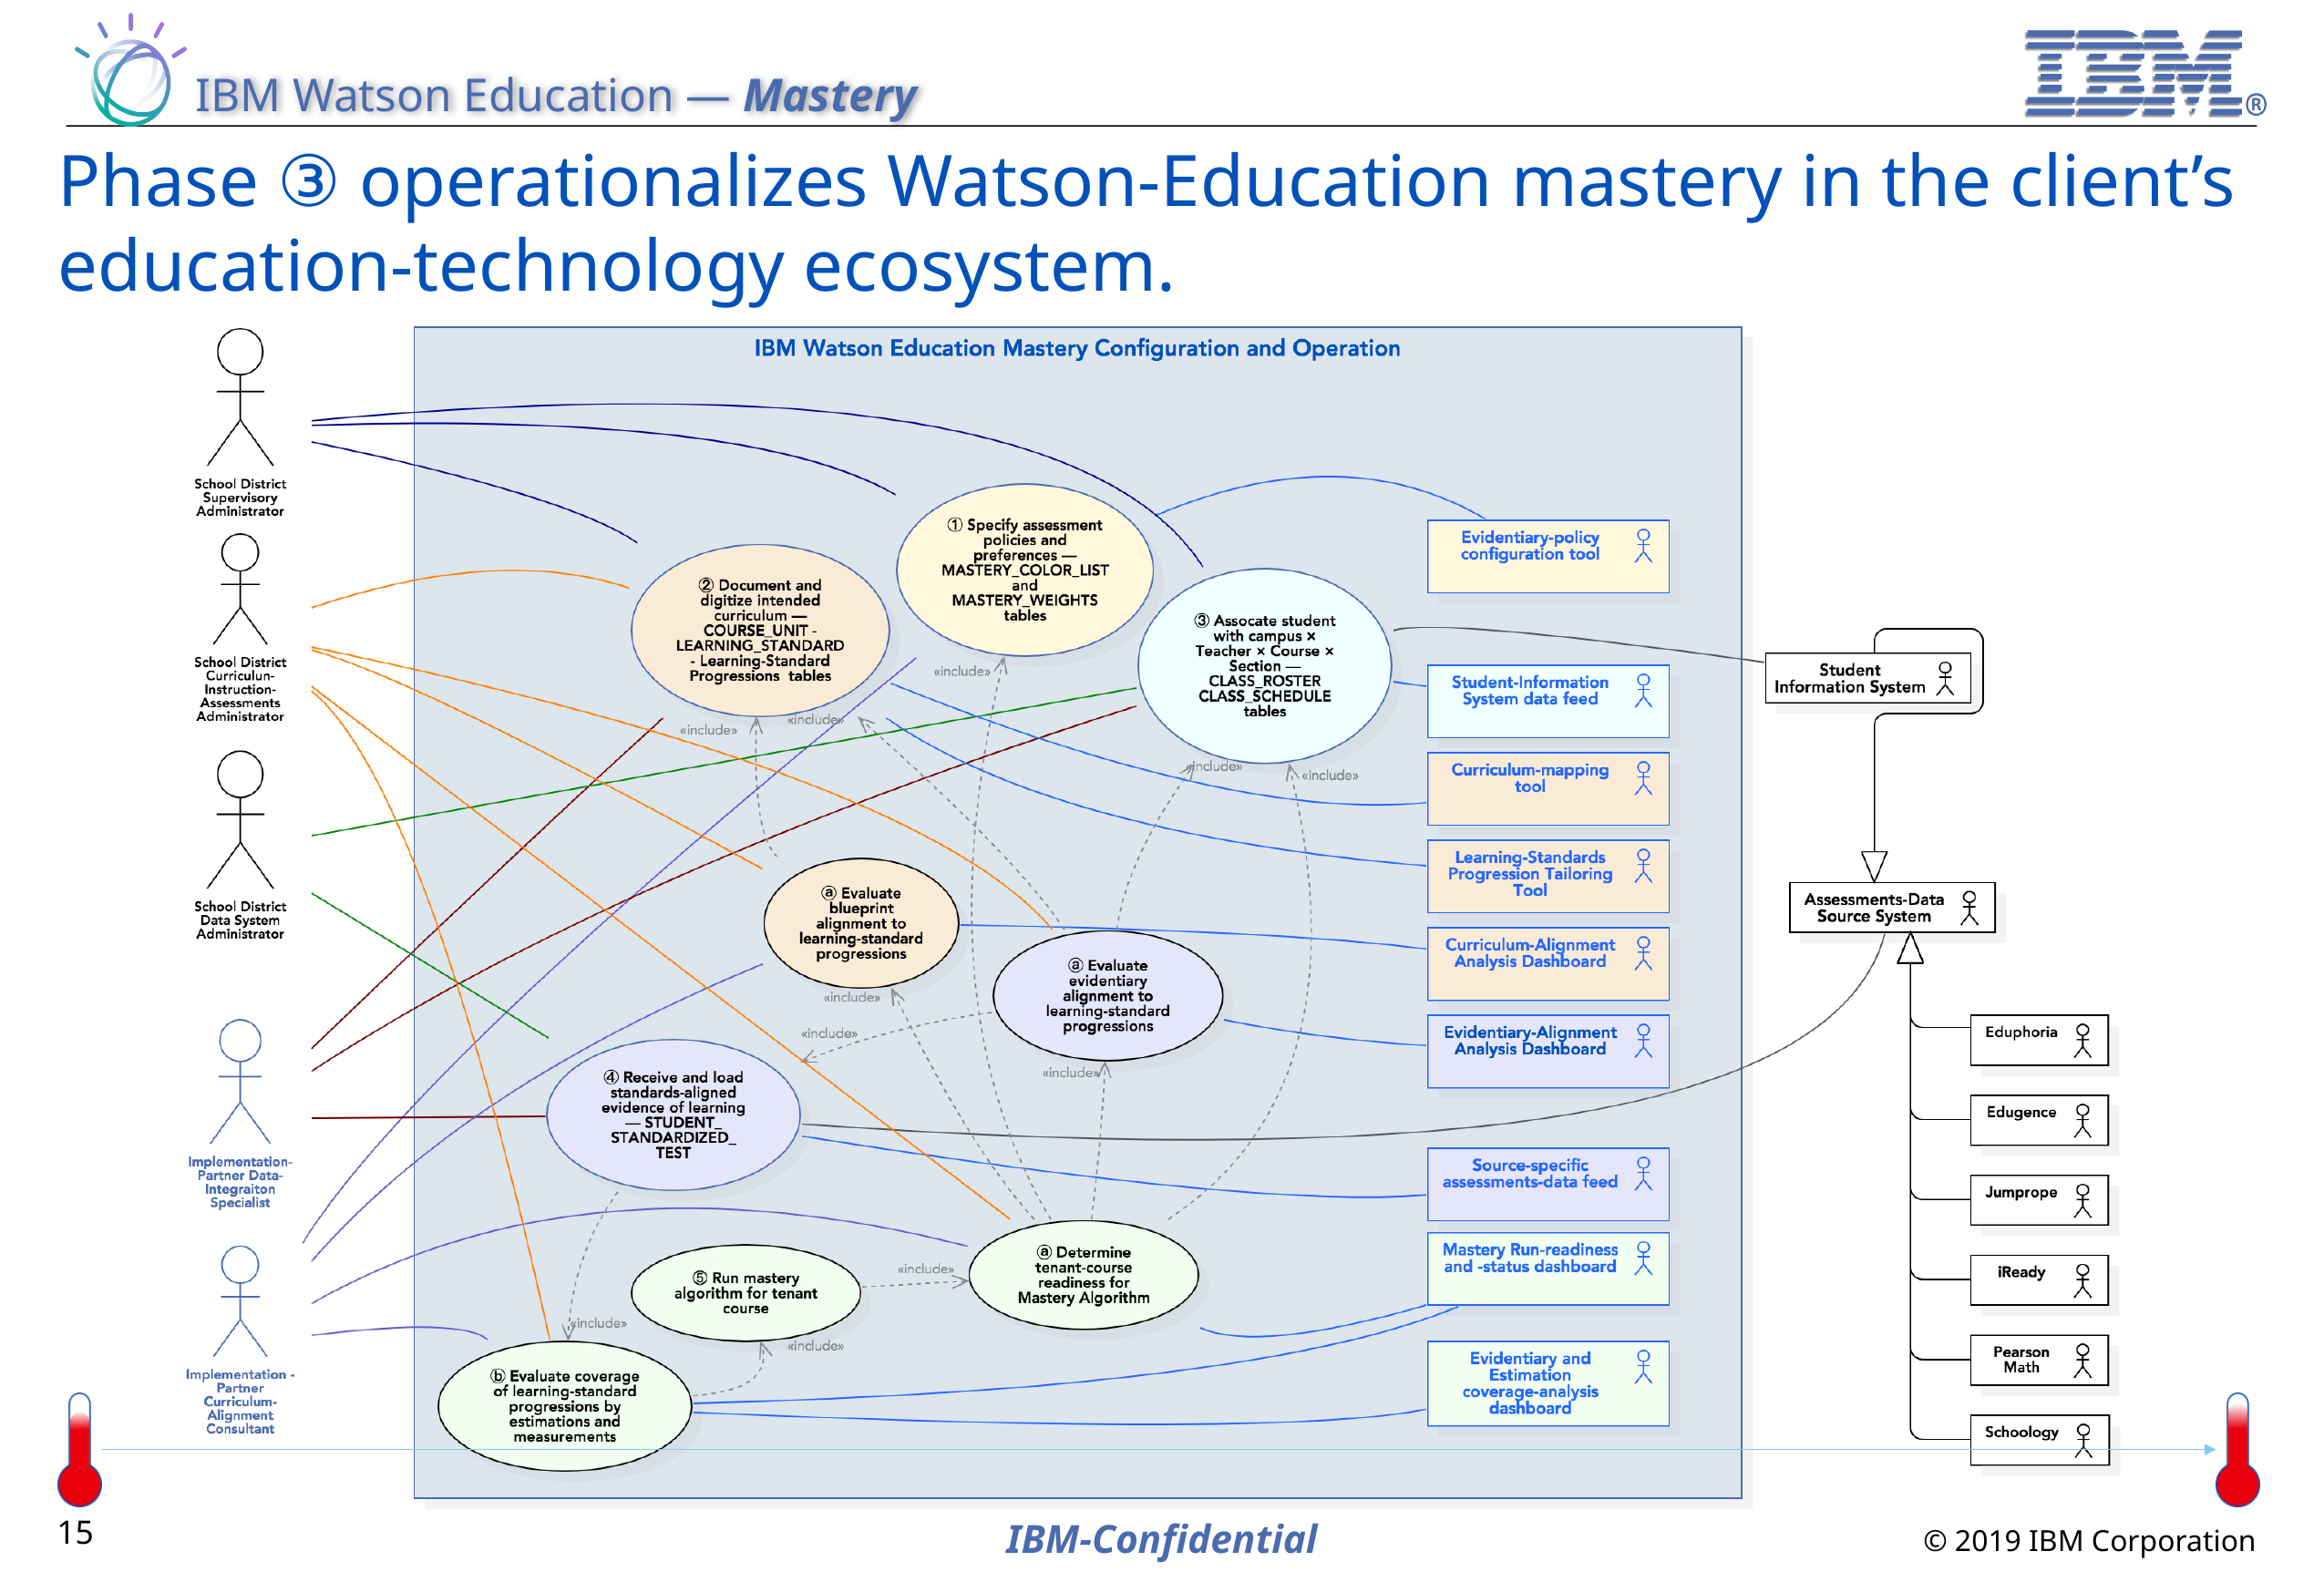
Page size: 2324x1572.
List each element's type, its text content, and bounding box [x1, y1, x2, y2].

picture [75, 13, 187, 127]
title Phase ③ operationalizes Watson-Education mastery in the client’s education-technology ecosystem. [57, 139, 2267, 313]
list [156, 312, 2168, 1449]
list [156, 1460, 2168, 1558]
picture [2216, 1392, 2260, 1507]
picture [2023, 30, 2267, 118]
picture [57, 1392, 102, 1507]
